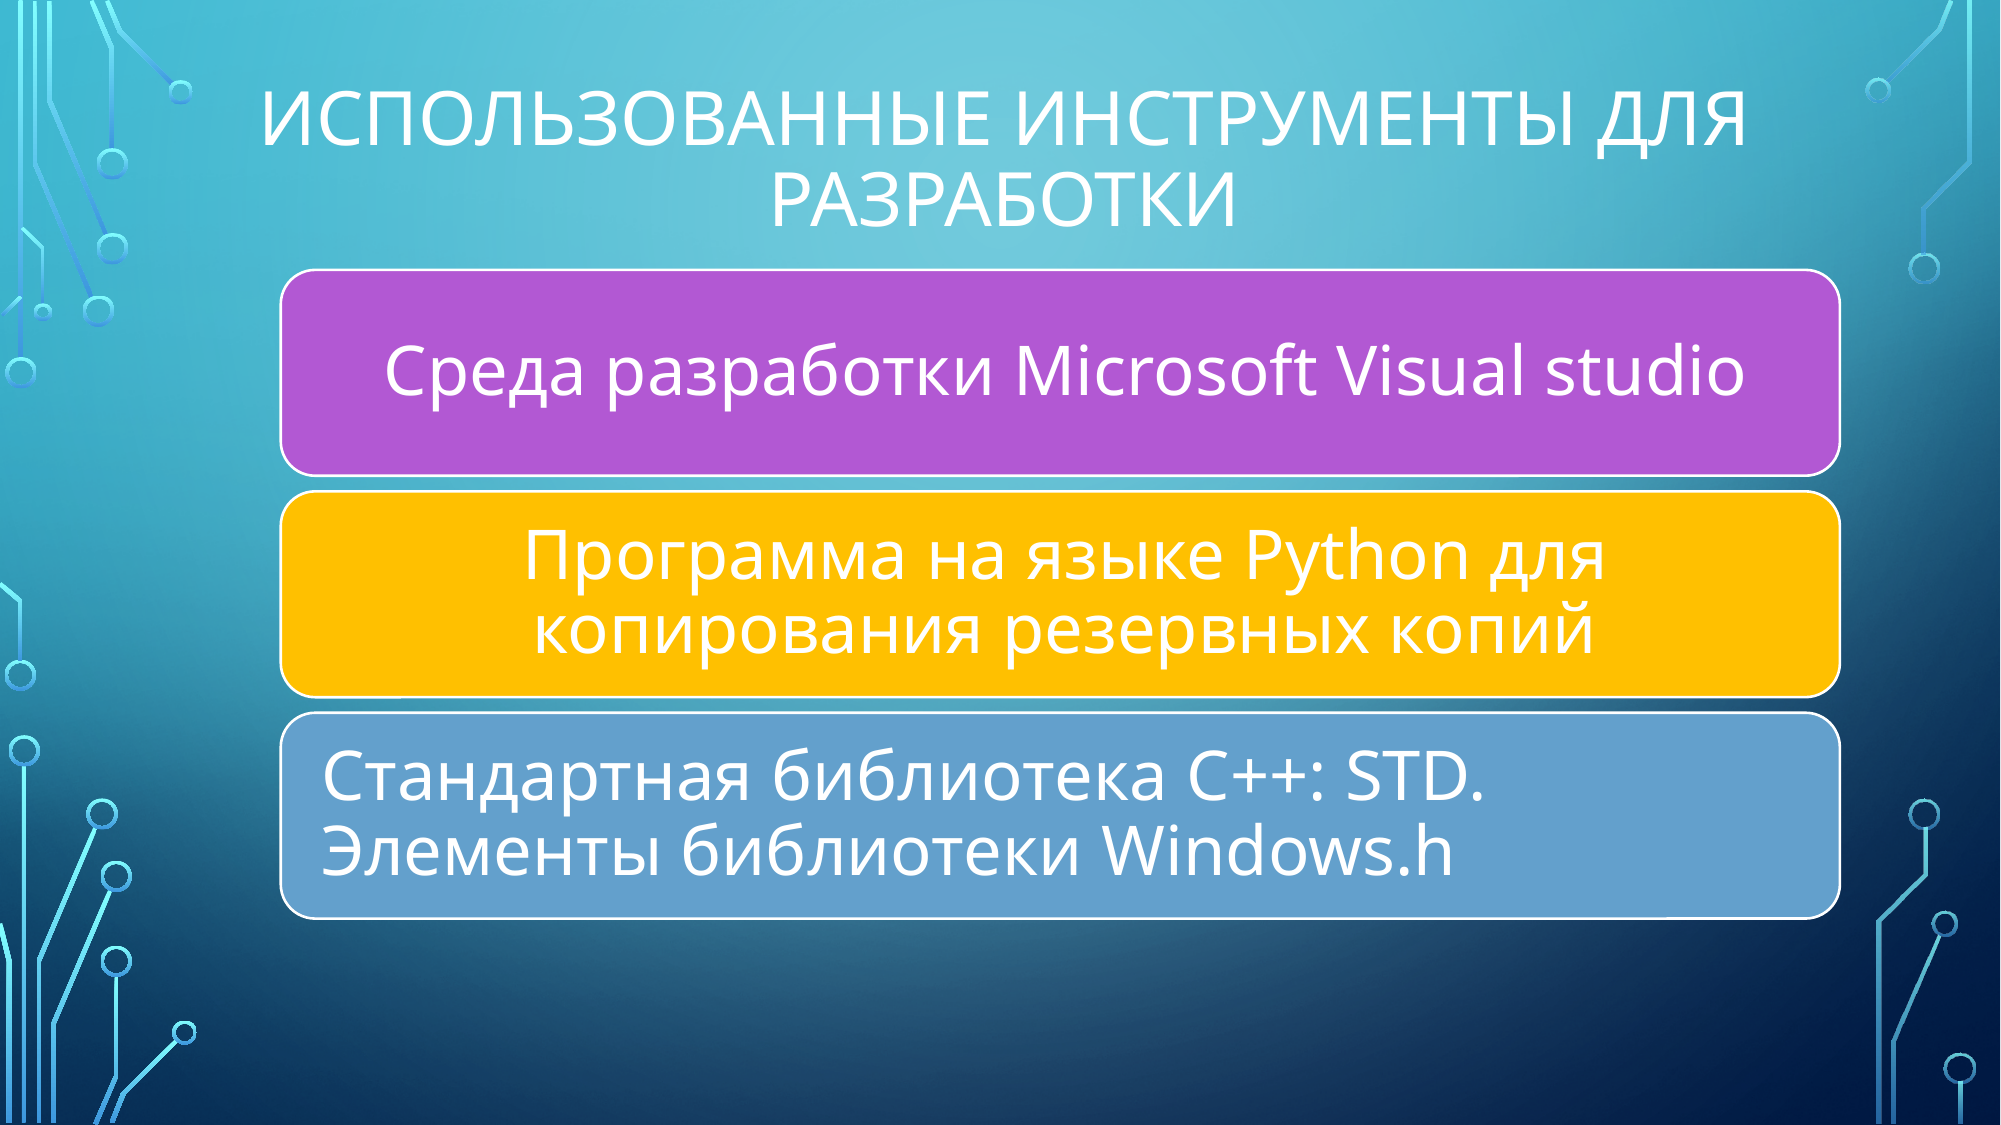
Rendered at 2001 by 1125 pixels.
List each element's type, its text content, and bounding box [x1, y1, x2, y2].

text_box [280, 266, 1841, 923]
title Использованные инструменты для разработки [192, 40, 1818, 283]
